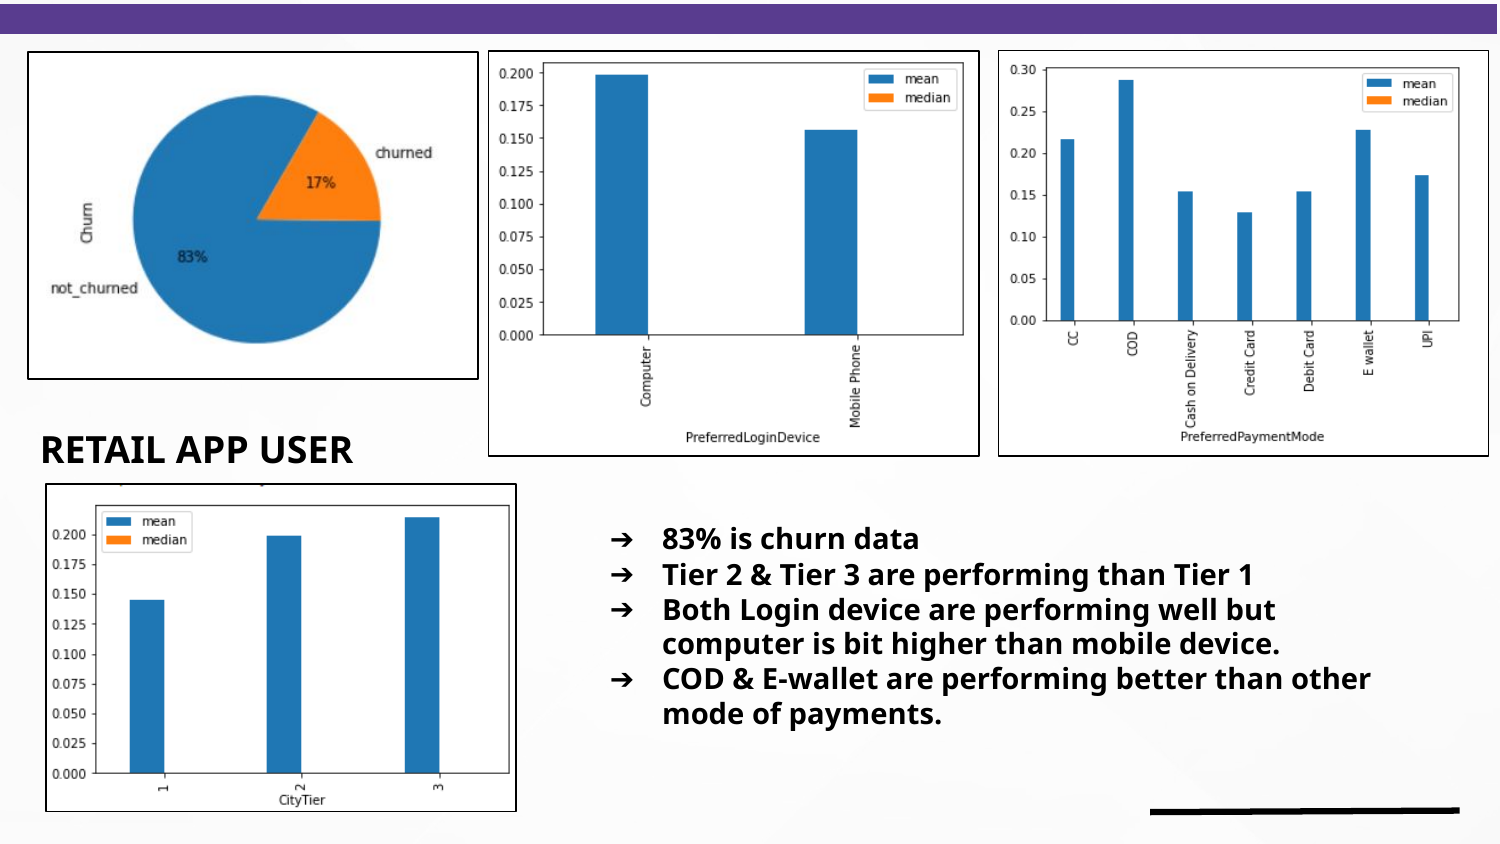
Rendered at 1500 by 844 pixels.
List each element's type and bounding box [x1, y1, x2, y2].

picture [998, 0, 1500, 844]
picture [0, 0, 478, 844]
picture [489, 51, 979, 456]
text_box [421, 0, 1078, 844]
